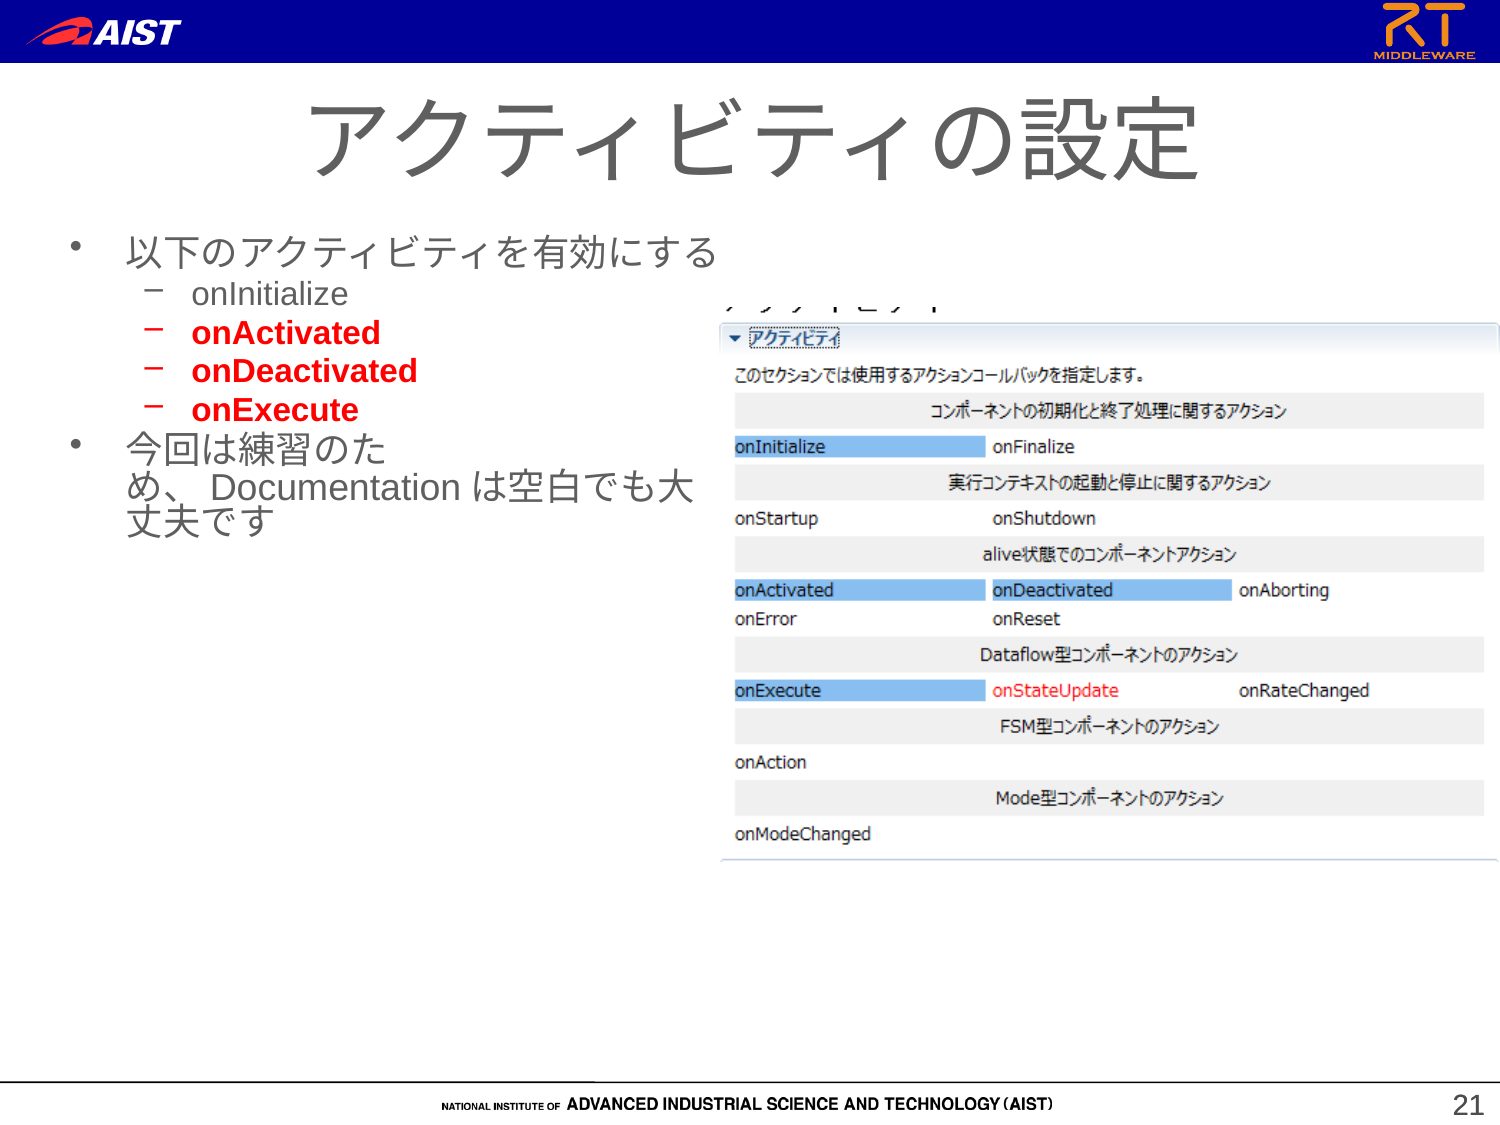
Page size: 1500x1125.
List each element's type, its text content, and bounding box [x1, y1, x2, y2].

picture [0, 0, 1500, 63]
picture [708, 307, 1500, 862]
text_box 以下のアクティビティを有効にする onInitialize onActivated onDeactivated onExecute 今回は練習のため、Documentationは空白でも大丈夫です [54, 230, 736, 541]
title アクティビティの設定 [29, 66, 1474, 208]
picture [442, 1097, 1052, 1110]
text_box 21 [1149, 1078, 1500, 1125]
